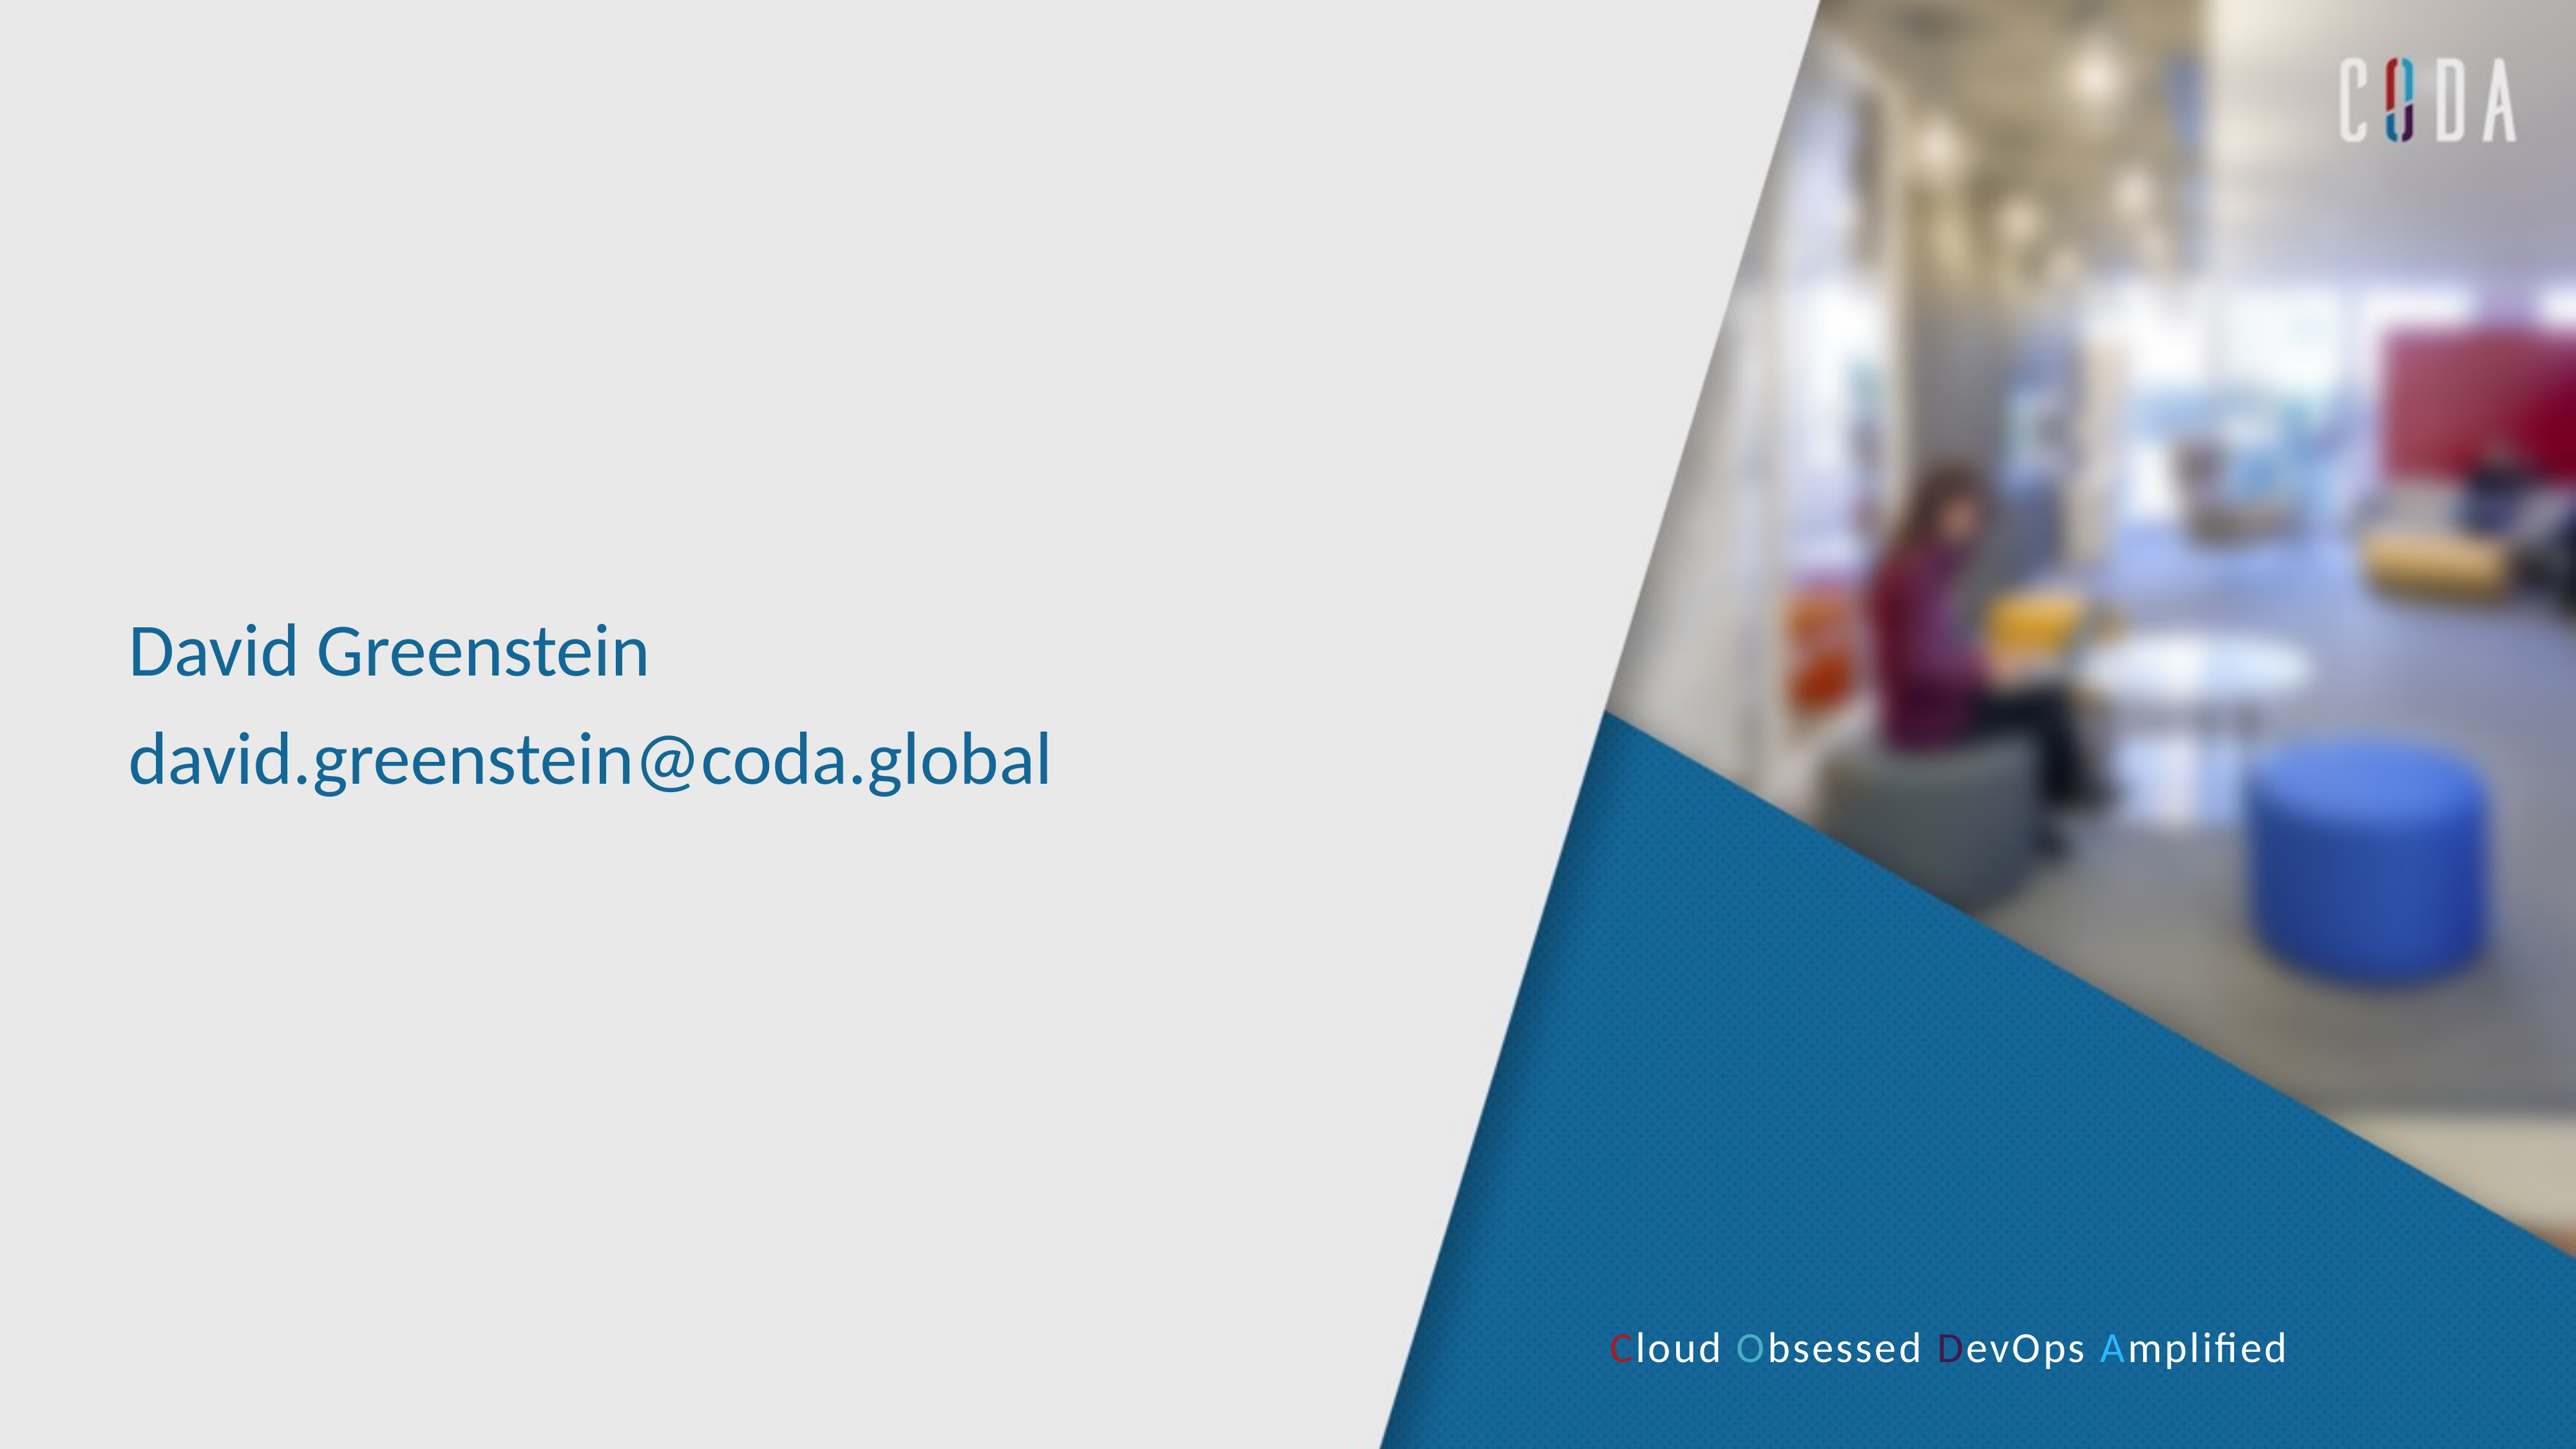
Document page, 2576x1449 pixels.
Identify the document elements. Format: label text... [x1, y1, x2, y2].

picture [0, 0, 2576, 1449]
list David Greenstein david.greenstein@coda.global [119, 596, 1692, 786]
